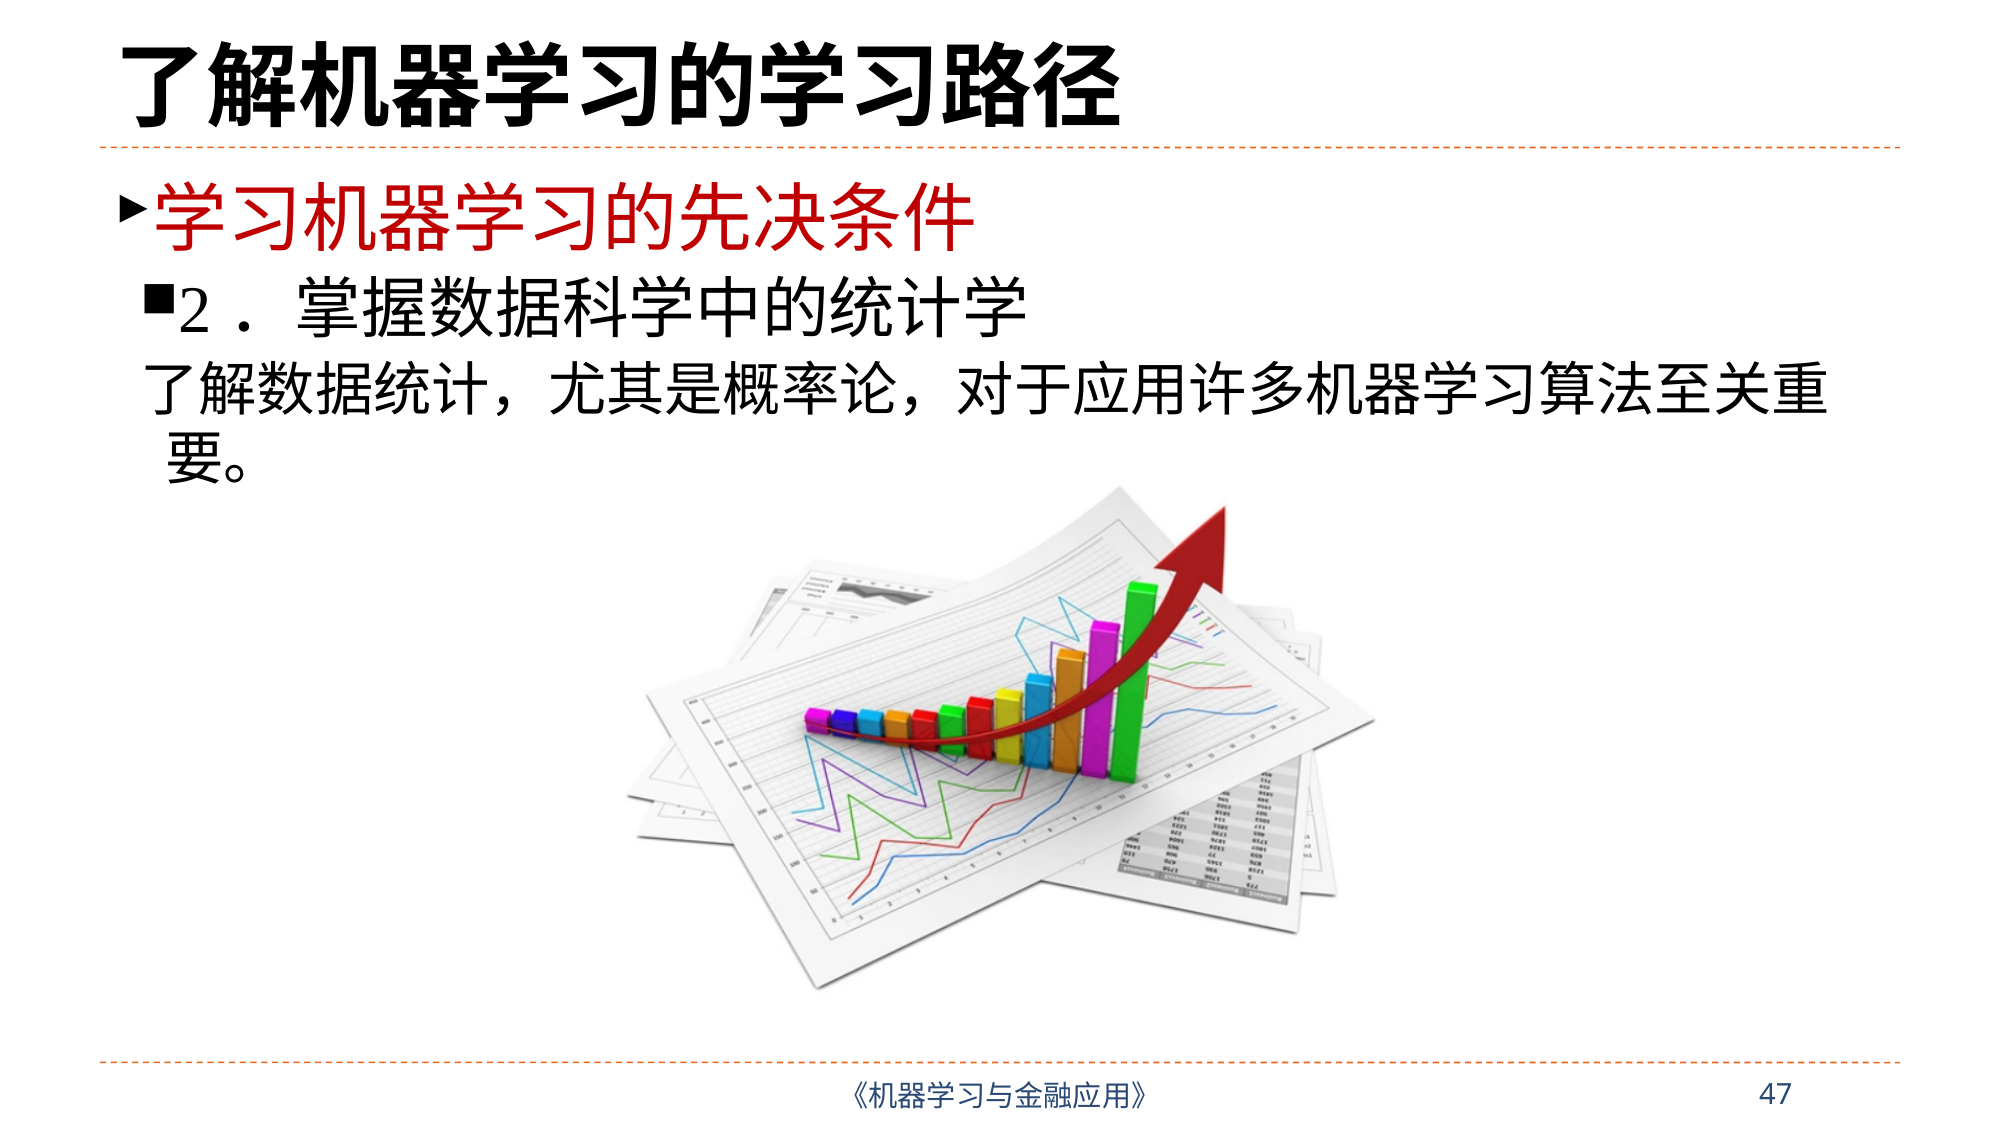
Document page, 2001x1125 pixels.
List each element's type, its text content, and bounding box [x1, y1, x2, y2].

list 学习机器学习的先决条件 2．掌握数据科学中的统计学 了解数据统计，尤其是概率论，对于应用许多机器学习算法至关重要。 [99, 162, 1900, 1050]
picture [624, 479, 1401, 998]
title 了解机器学习的学习路径 [99, 24, 1900, 146]
